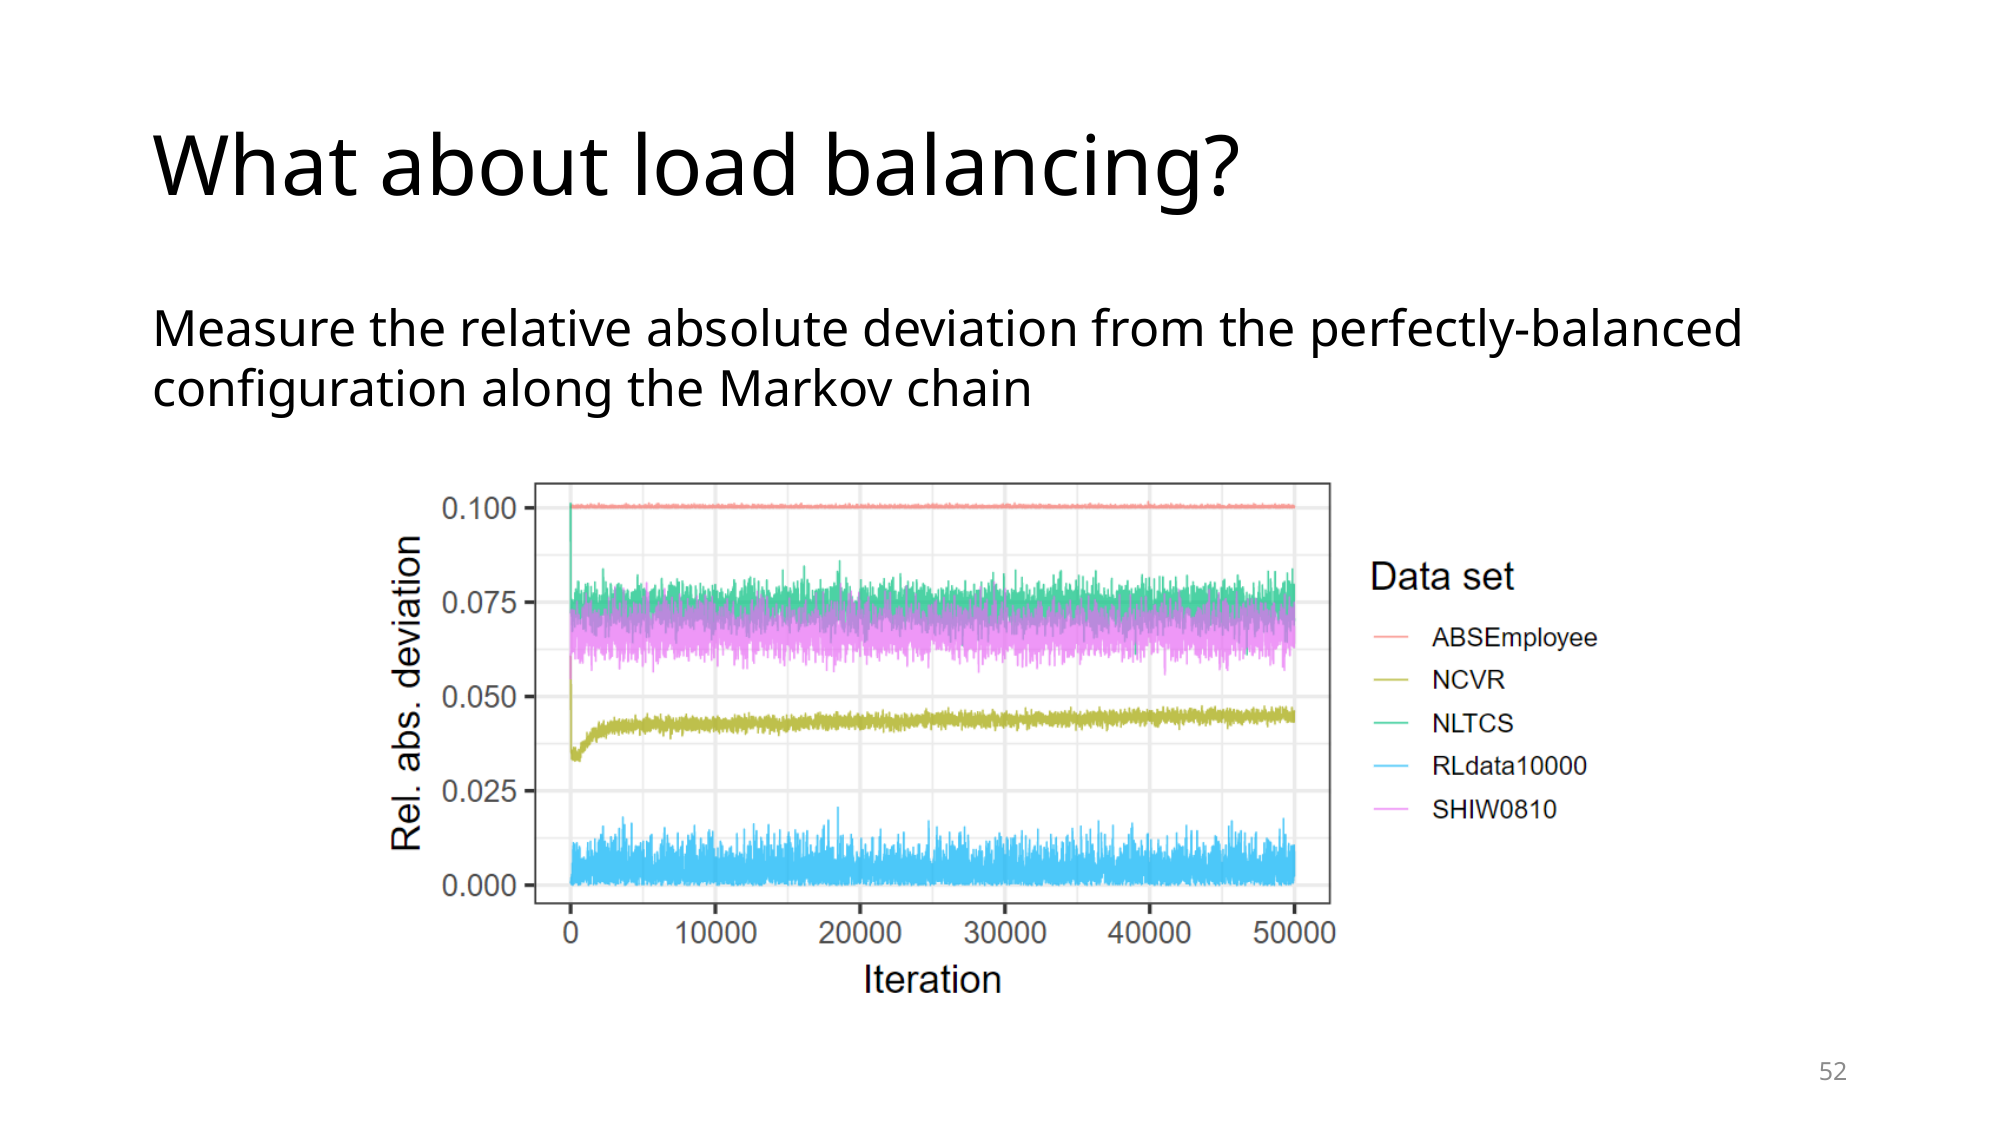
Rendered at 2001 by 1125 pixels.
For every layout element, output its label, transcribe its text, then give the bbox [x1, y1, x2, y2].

text_box Measure the relative absolute deviation from the perfectly-balanced configuration along the Markov chain [137, 288, 1863, 424]
title What about load balancing? [137, 59, 1863, 278]
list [375, 459, 1624, 1013]
slide_number 52 [1412, 1042, 1863, 1103]
